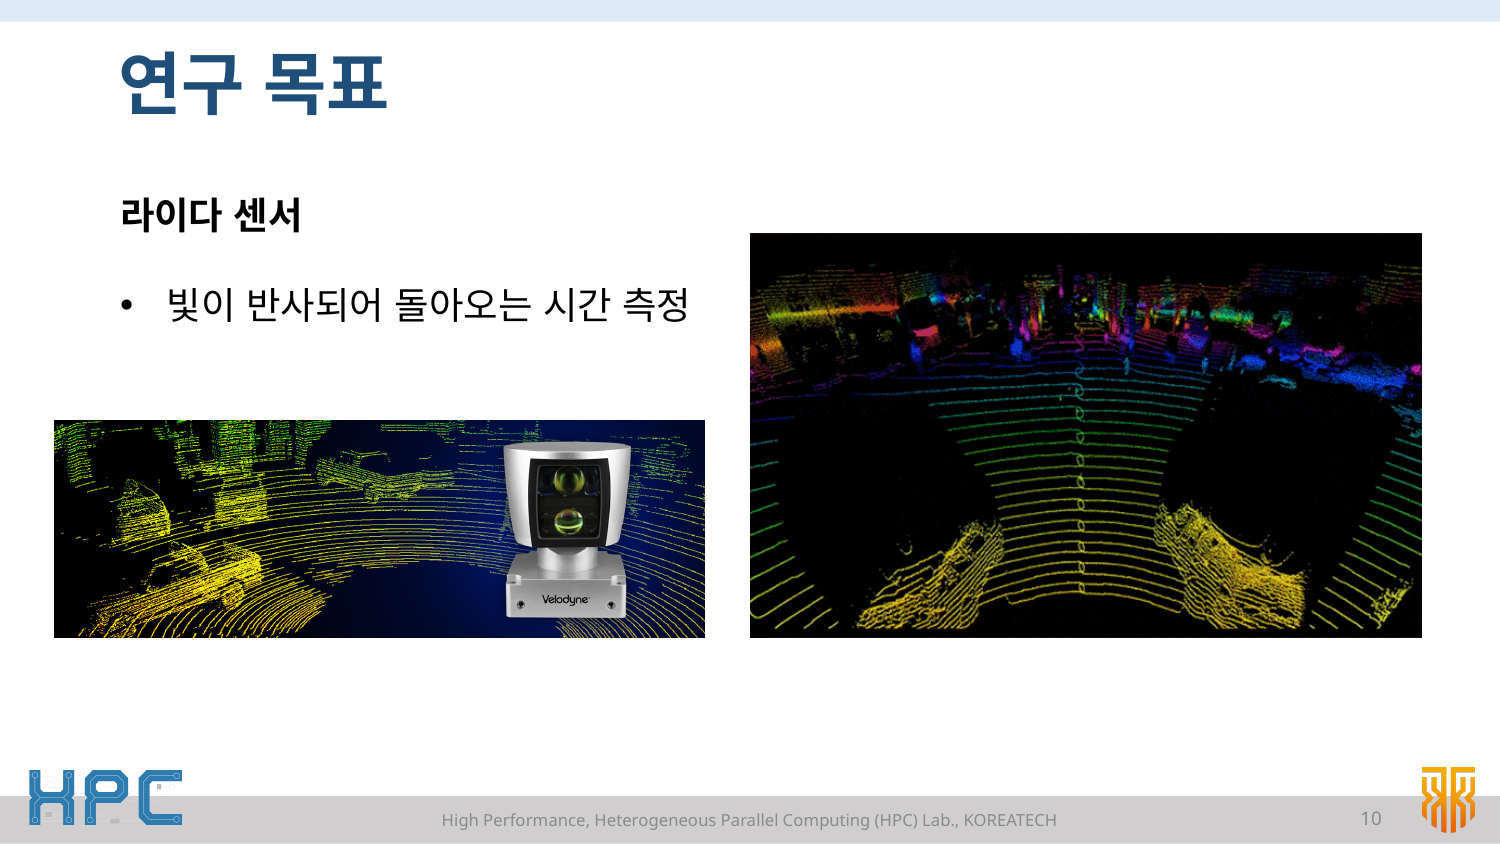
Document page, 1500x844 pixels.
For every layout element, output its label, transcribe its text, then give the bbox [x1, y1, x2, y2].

slide_number 10 [1312, 797, 1397, 843]
picture [54, 420, 705, 638]
picture [1422, 767, 1475, 833]
footer High Performance, Heterogeneous Parallel Computing (HPC) Lab., KOREATECH [226, 797, 1274, 843]
picture [25, 770, 182, 825]
title 연구 목표 [103, 49, 1397, 126]
picture [749, 233, 1422, 638]
text_box 라이다 센서 빛이 반사되어 돌아오는 시간 측정 [105, 184, 707, 335]
